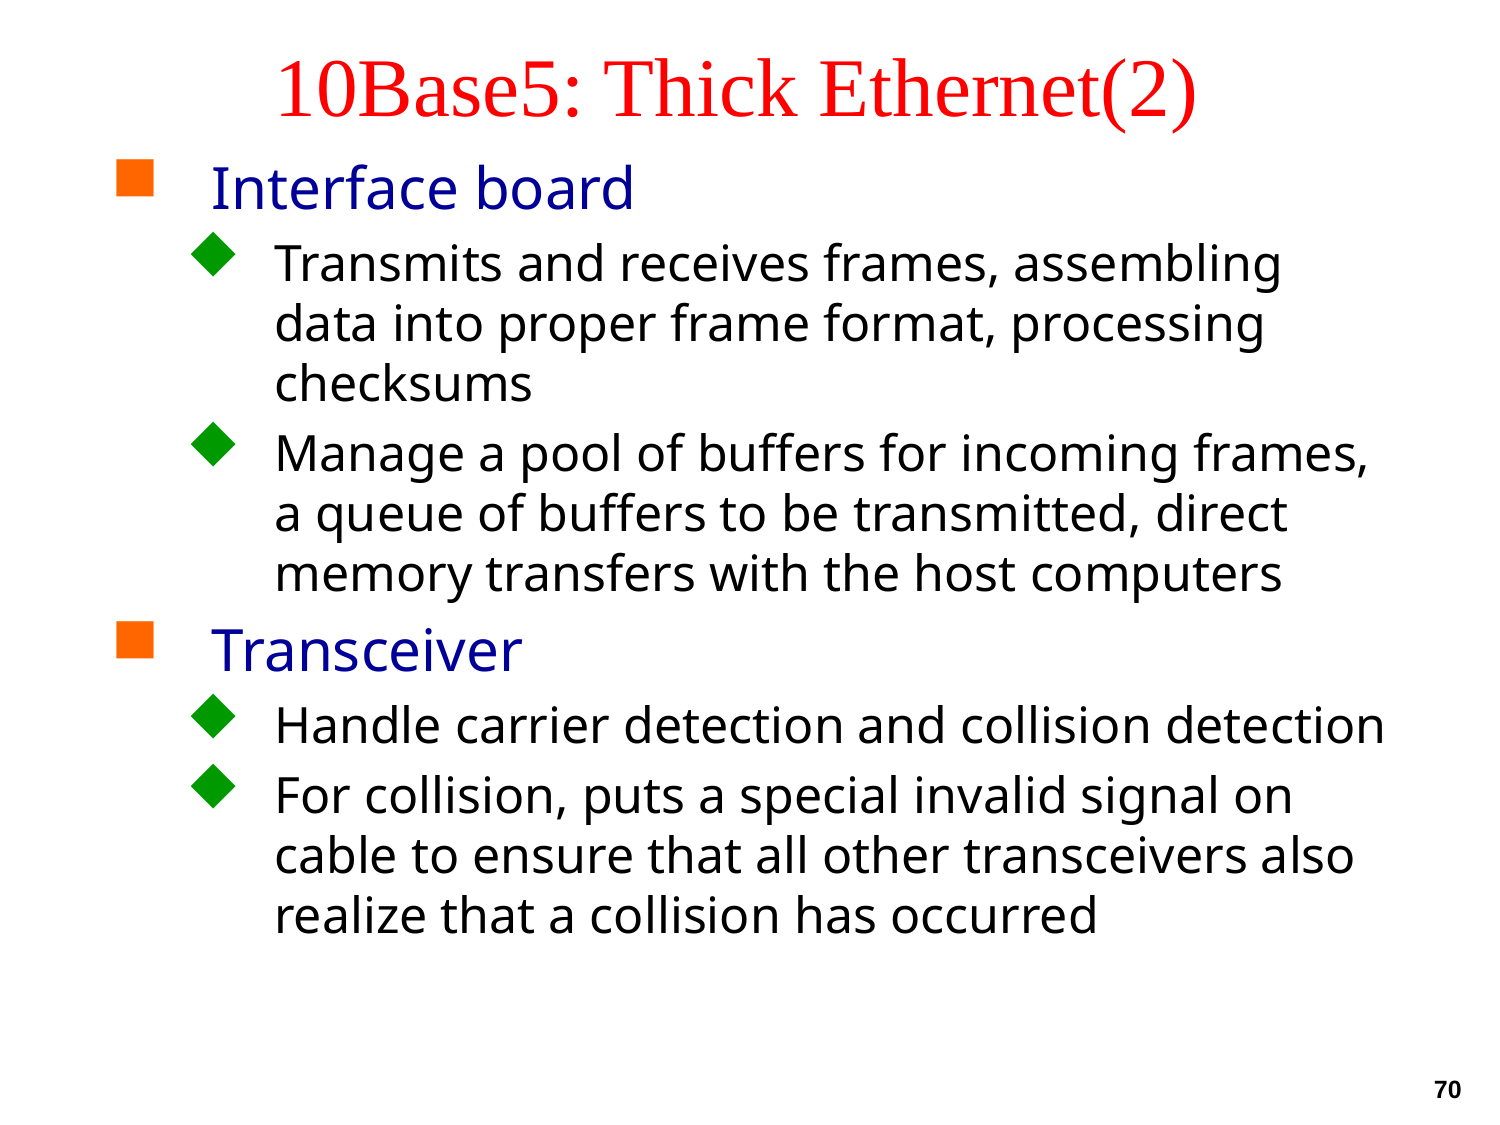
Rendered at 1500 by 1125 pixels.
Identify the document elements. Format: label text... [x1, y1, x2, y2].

title 10Base5: Thick Ethernet(2) [25, 25, 1469, 141]
list Interface board Transmits and receives frames, assembling data into proper frame format, processing checksums Manage a pool of buffers for incoming frames, a queue of buffers to be transmitted, direct memory transfers with the host computers Transceiver Handle carrier detection and collision detection For collision, puts a special invalid signal on cable to ensure that all other transceivers also realize that a collision has occurred [96, 144, 1417, 1125]
